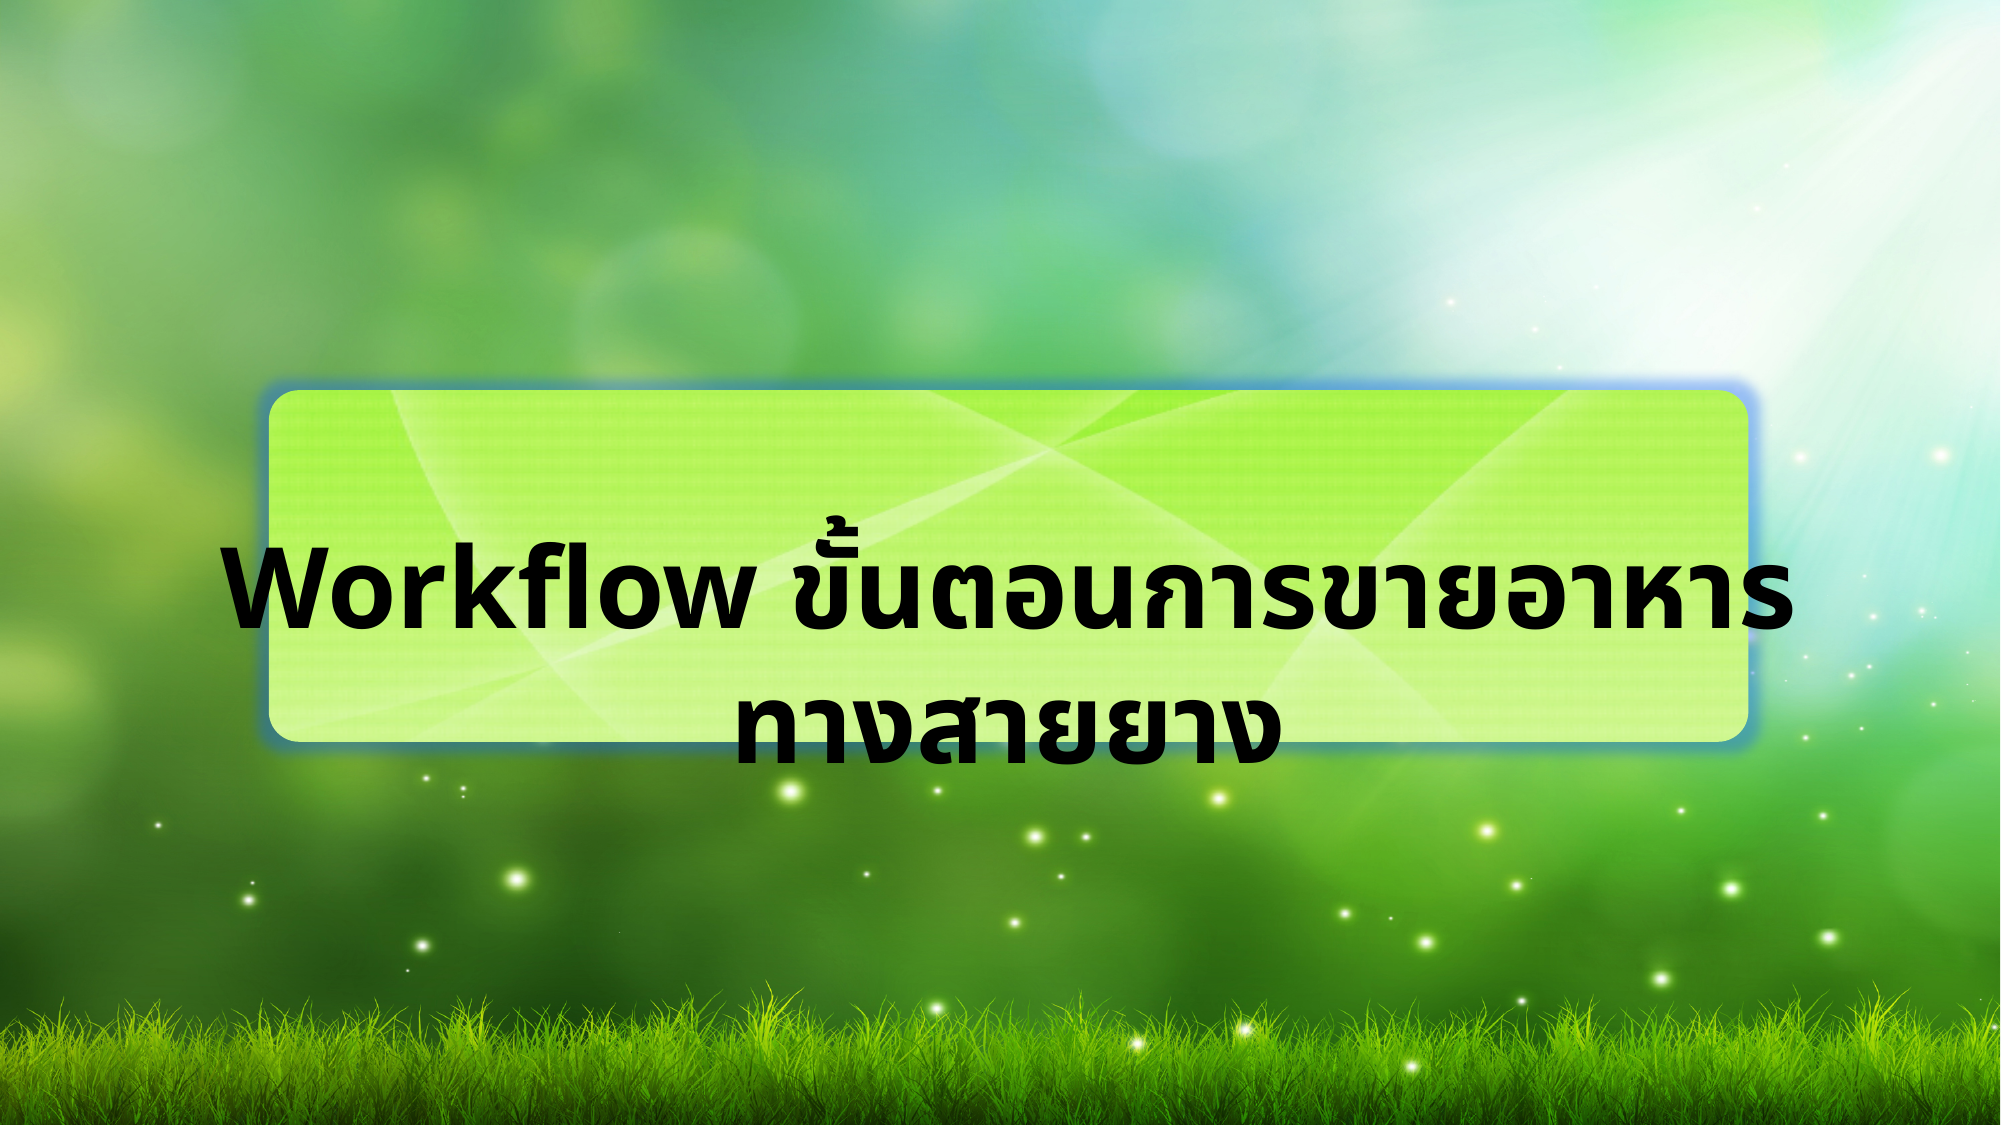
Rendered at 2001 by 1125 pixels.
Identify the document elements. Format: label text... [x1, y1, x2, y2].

text_box Workflow ขั้นตอนการขายอาหารทางสายยาง [138, 508, 1879, 794]
picture [0, 0, 2001, 1125]
